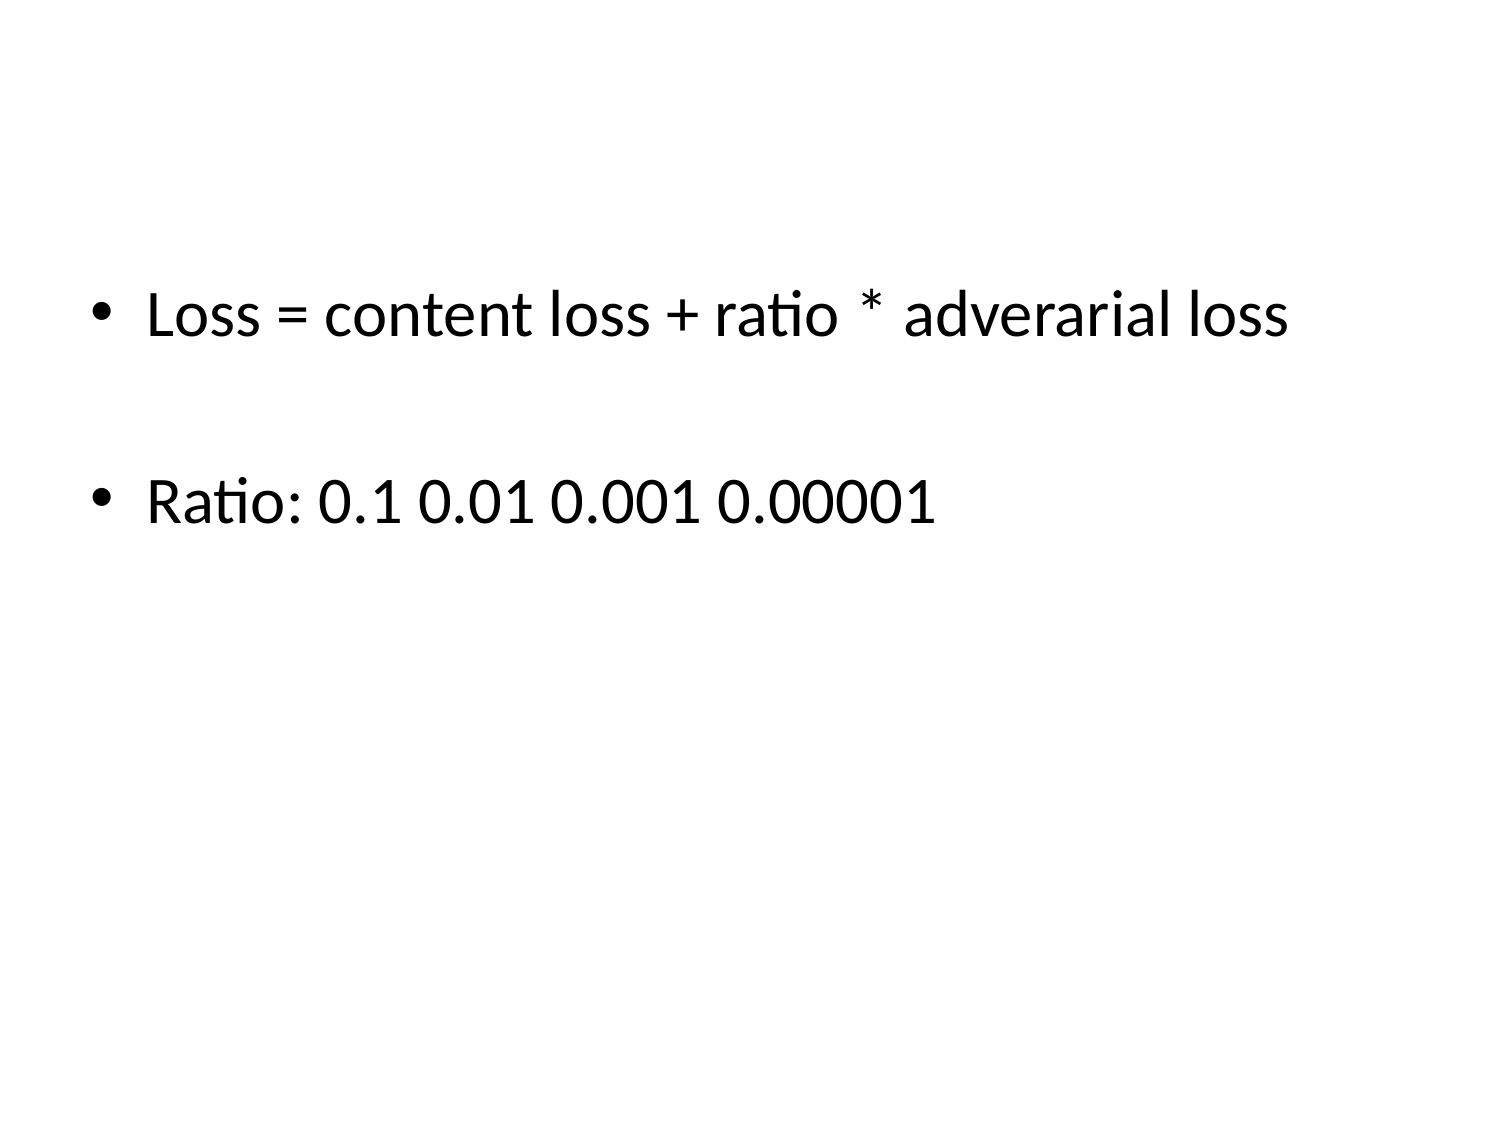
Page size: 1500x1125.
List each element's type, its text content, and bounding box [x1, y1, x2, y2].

list Loss = content loss + ratio * adverarial loss Ratio: 0.1 0.01 0.001 0.00001 [75, 262, 1425, 1005]
